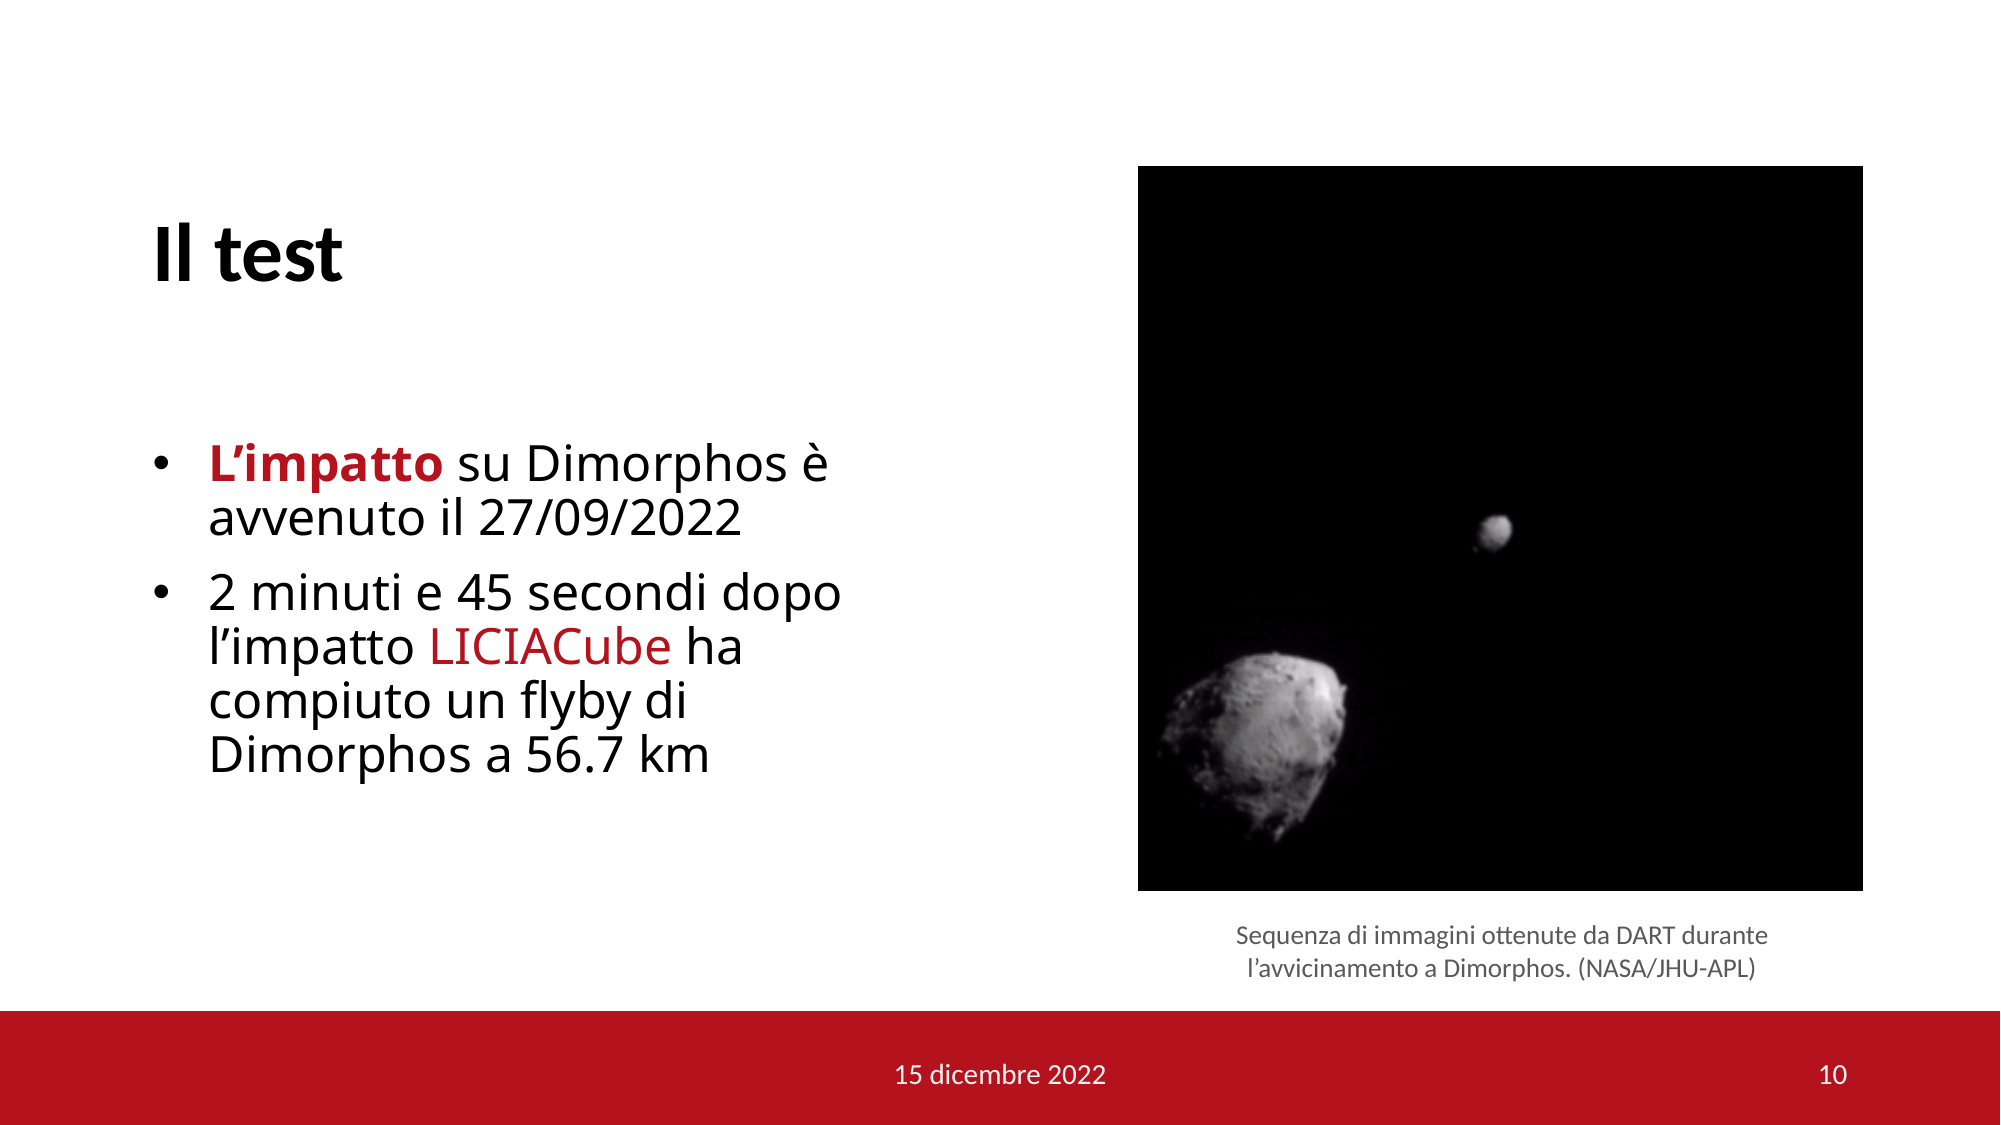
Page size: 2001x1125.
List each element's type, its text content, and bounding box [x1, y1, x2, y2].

list L’impatto su Dimorphos è avvenuto il 27/09/2022 2 minuti e 45 secondi dopo l’impatto LICIACube ha compiuto un flyby di Dimorphos a 56.7 km [137, 298, 942, 924]
slide_number 10 [1412, 1042, 1863, 1103]
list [1138, 166, 1863, 891]
title Il test [137, 45, 783, 298]
footer 15 dicembre 2022 [662, 1042, 1338, 1103]
text_box Sequenza di immagini ottenute da DART durante l’avvicinamento a Dimorphos. (NASA/JHU-APL) [1139, 910, 1866, 990]
text_box [0, 1011, 2000, 1125]
